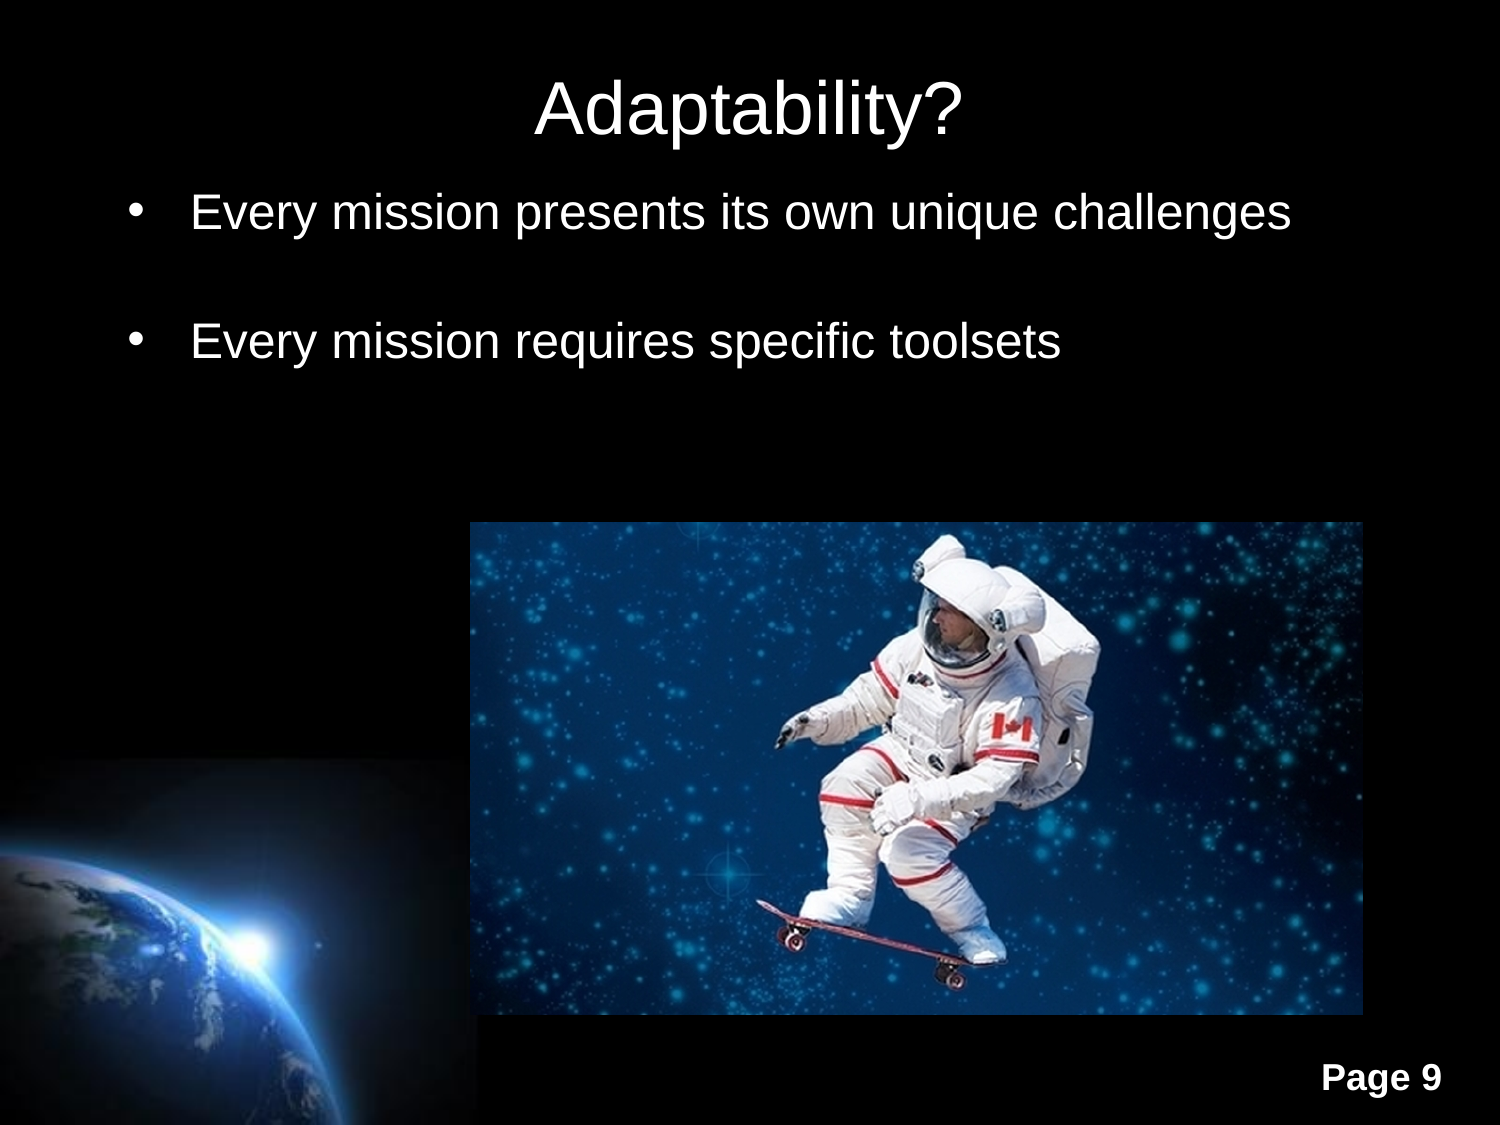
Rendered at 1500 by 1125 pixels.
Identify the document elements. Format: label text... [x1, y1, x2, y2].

list Every mission presents its own unique challenges Every mission requires specific toolsets [99, 155, 1311, 523]
title Adaptability? [213, 44, 1287, 144]
picture [0, 0, 1500, 1125]
